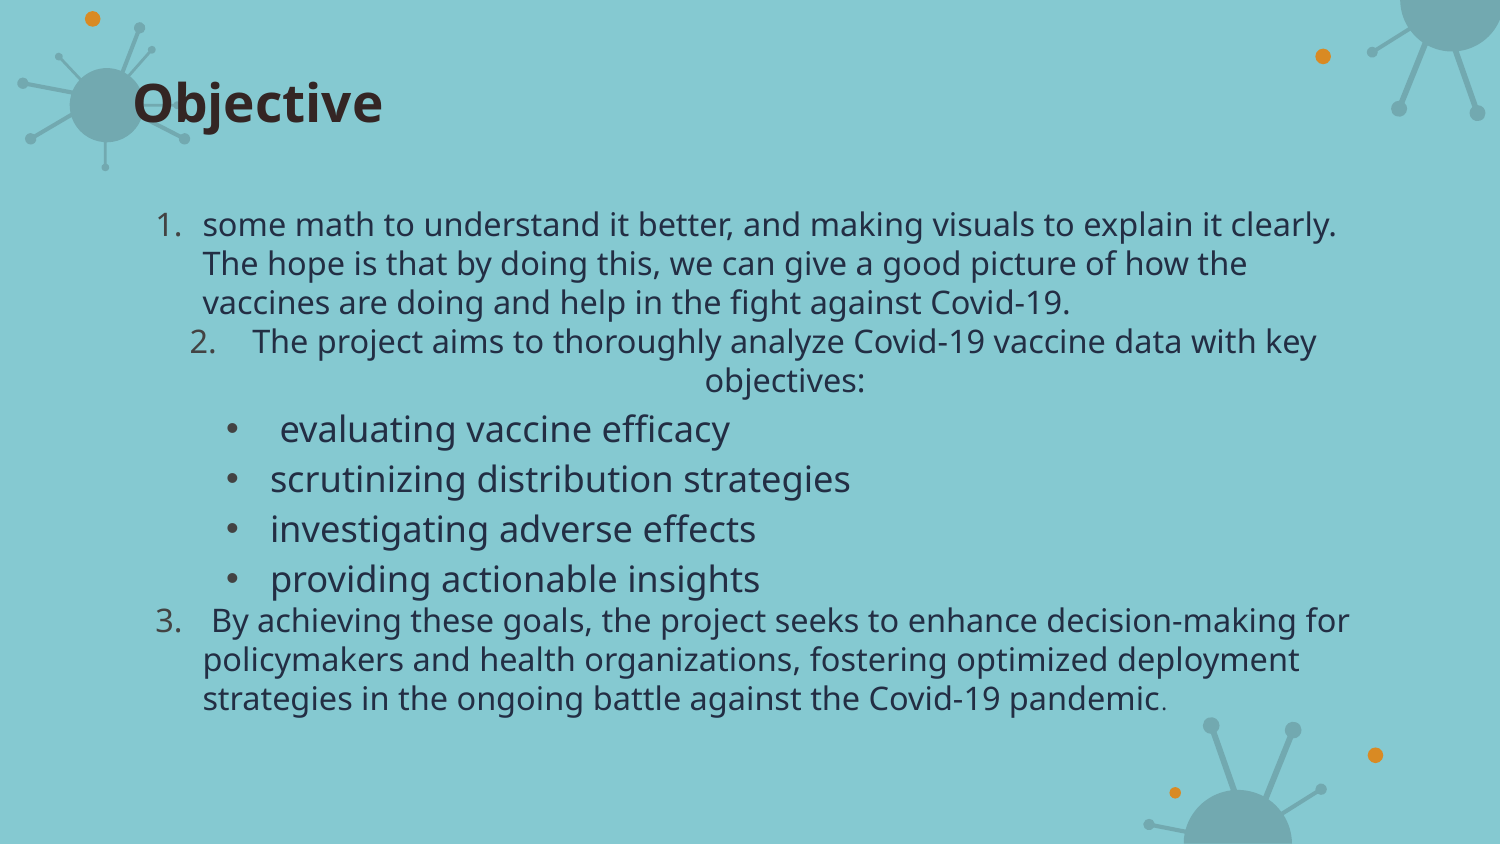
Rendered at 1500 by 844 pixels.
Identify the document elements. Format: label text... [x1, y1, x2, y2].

title Objective [116, 54, 1383, 149]
list some math to understand it better, and making visuals to explain it clearly. The hope is that by doing this, we can give a good picture of how the vaccines are doing and help in the fight against Covid-19. The project aims to thoroughly analyze Covid-19 vaccine data with key objectives: evaluating vaccine efficacy scrutinizing distribution strategies investigating adverse effects providing actionable insights By achieving these goals, the project seeks to enhance decision-making for policymakers and health organizations, fostering optimized deployment strategies in the ongoing battle against the Covid-19 pandemic. [116, 189, 1383, 750]
